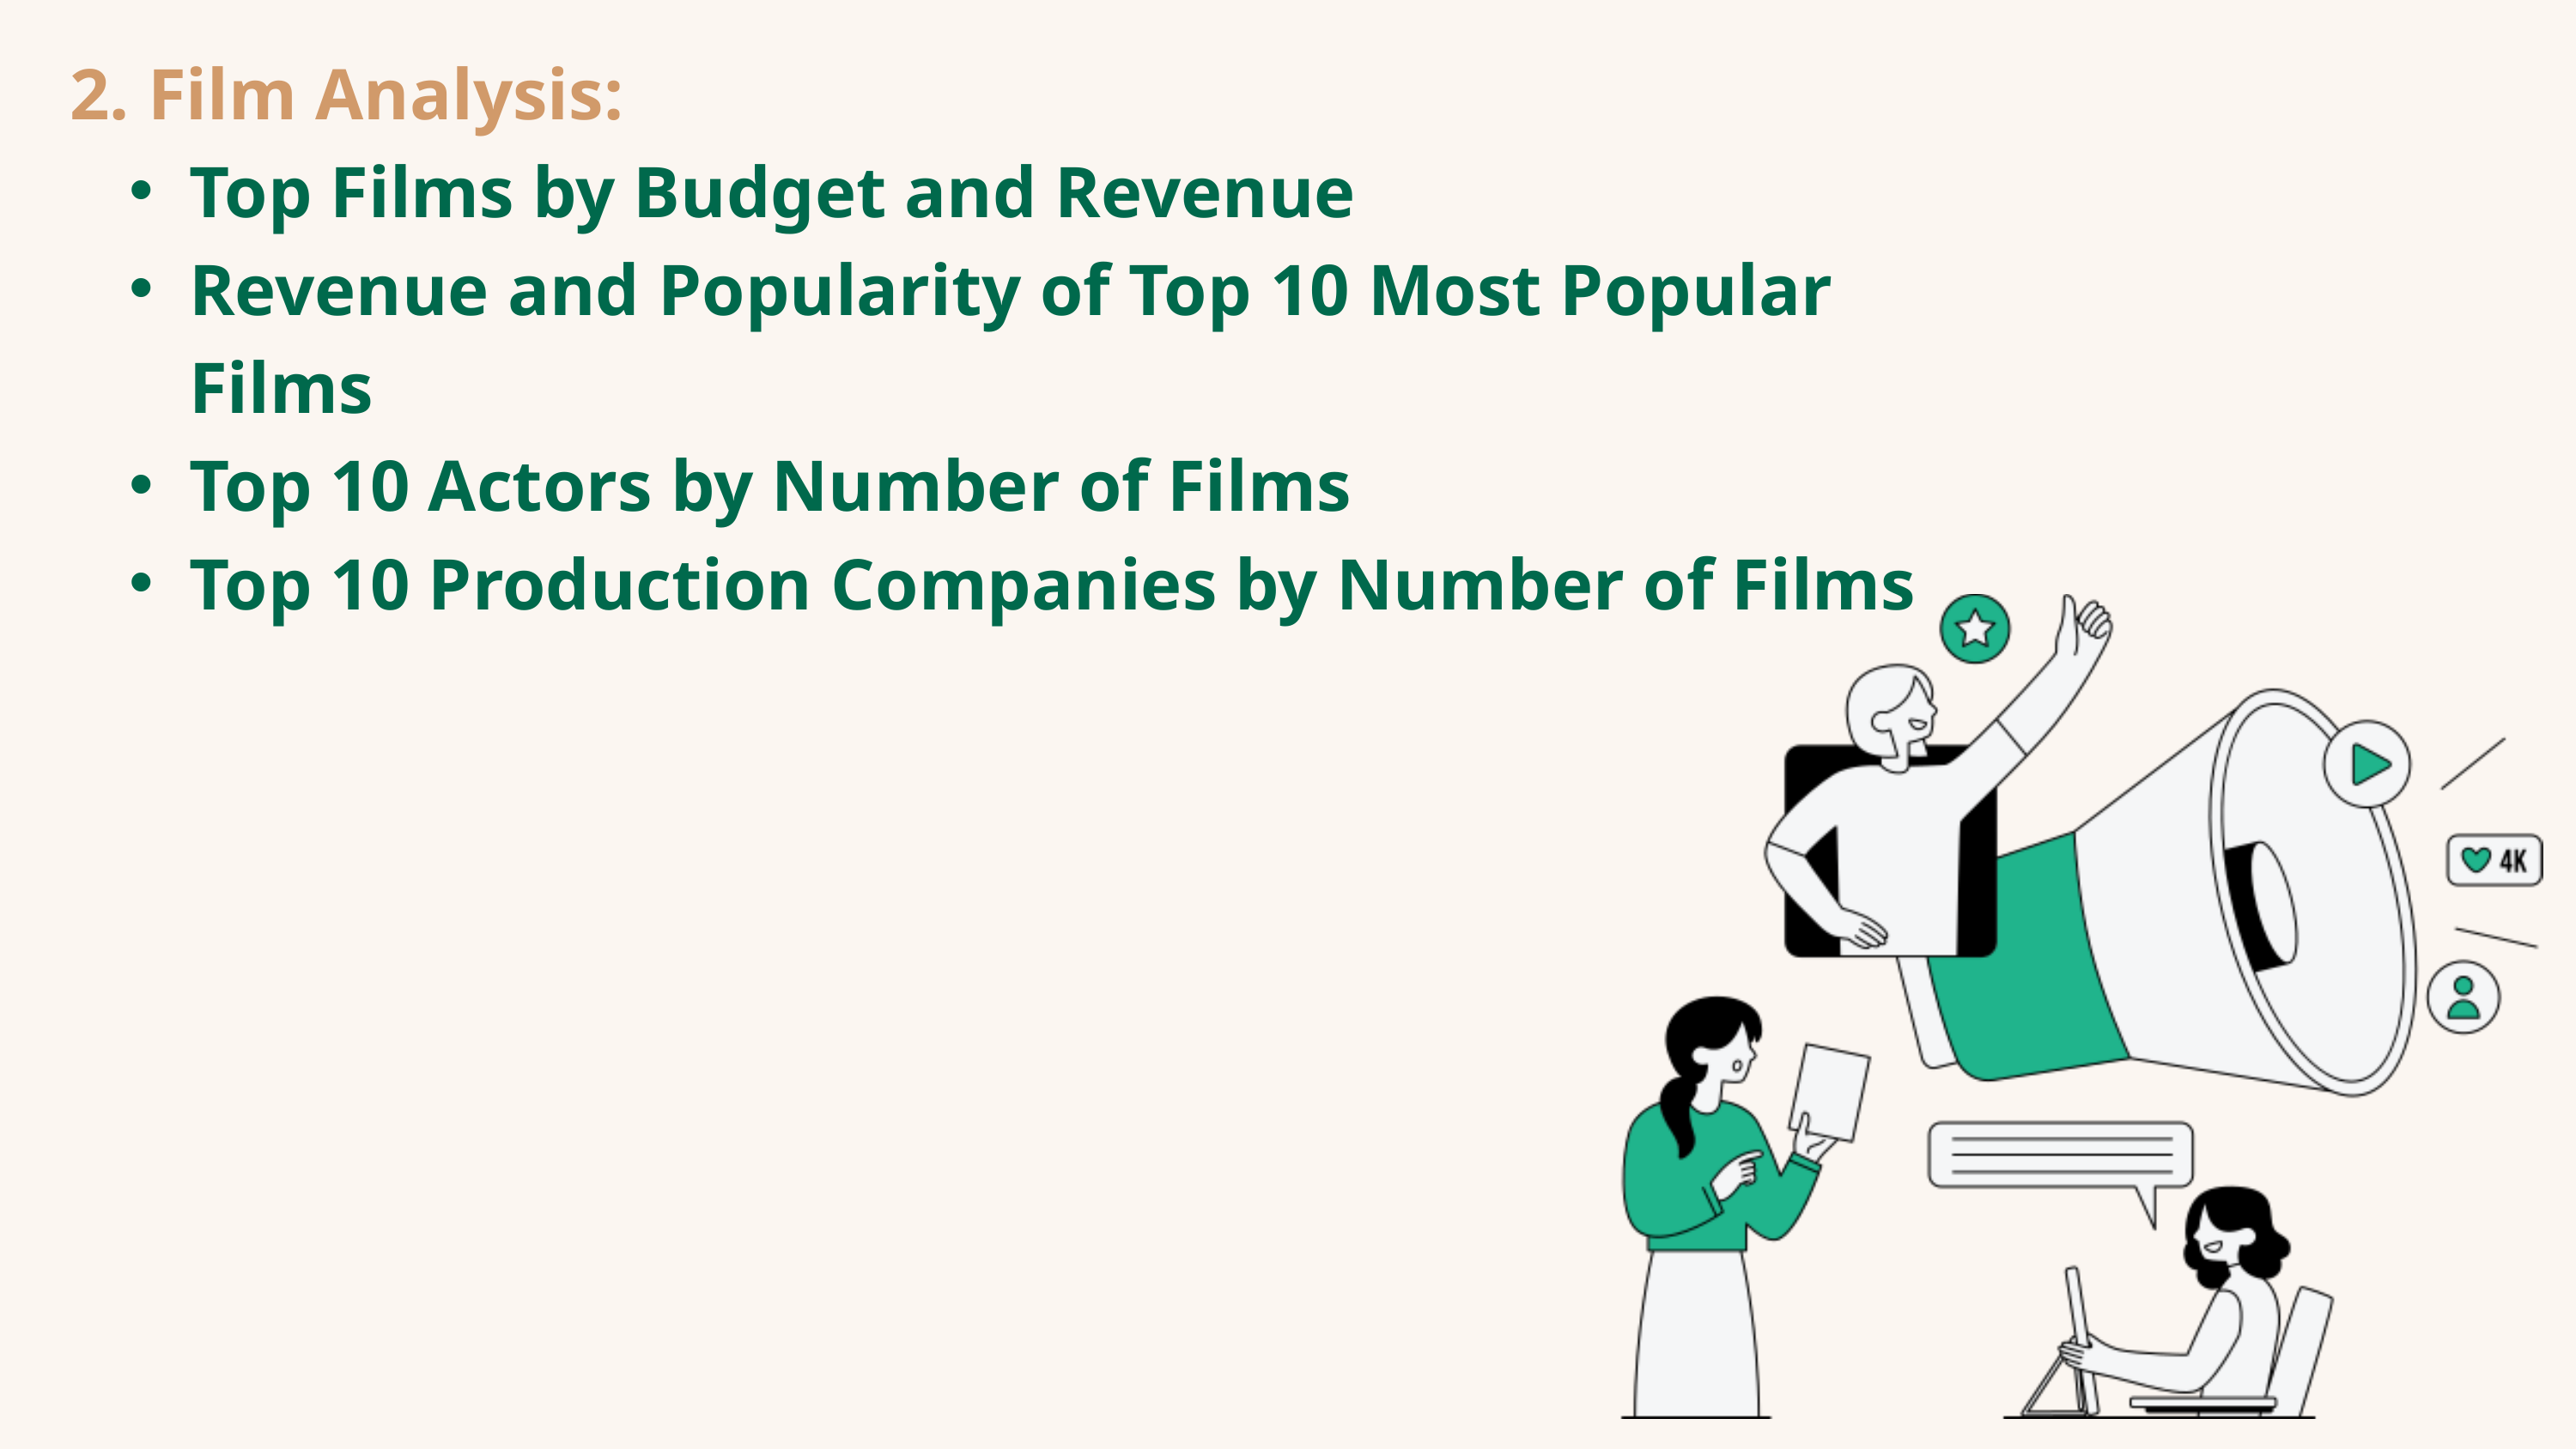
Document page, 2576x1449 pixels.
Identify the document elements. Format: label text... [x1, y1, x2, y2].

text_box [1618, 594, 2543, 1419]
text_box 2. Film Analysis: Top Films by Budget and Revenue Revenue and Popularity of Top 10 Most Popular Films Top 10 Actors by Number of Films Top 10 Production Companies by Number of Films [70, 35, 1983, 624]
